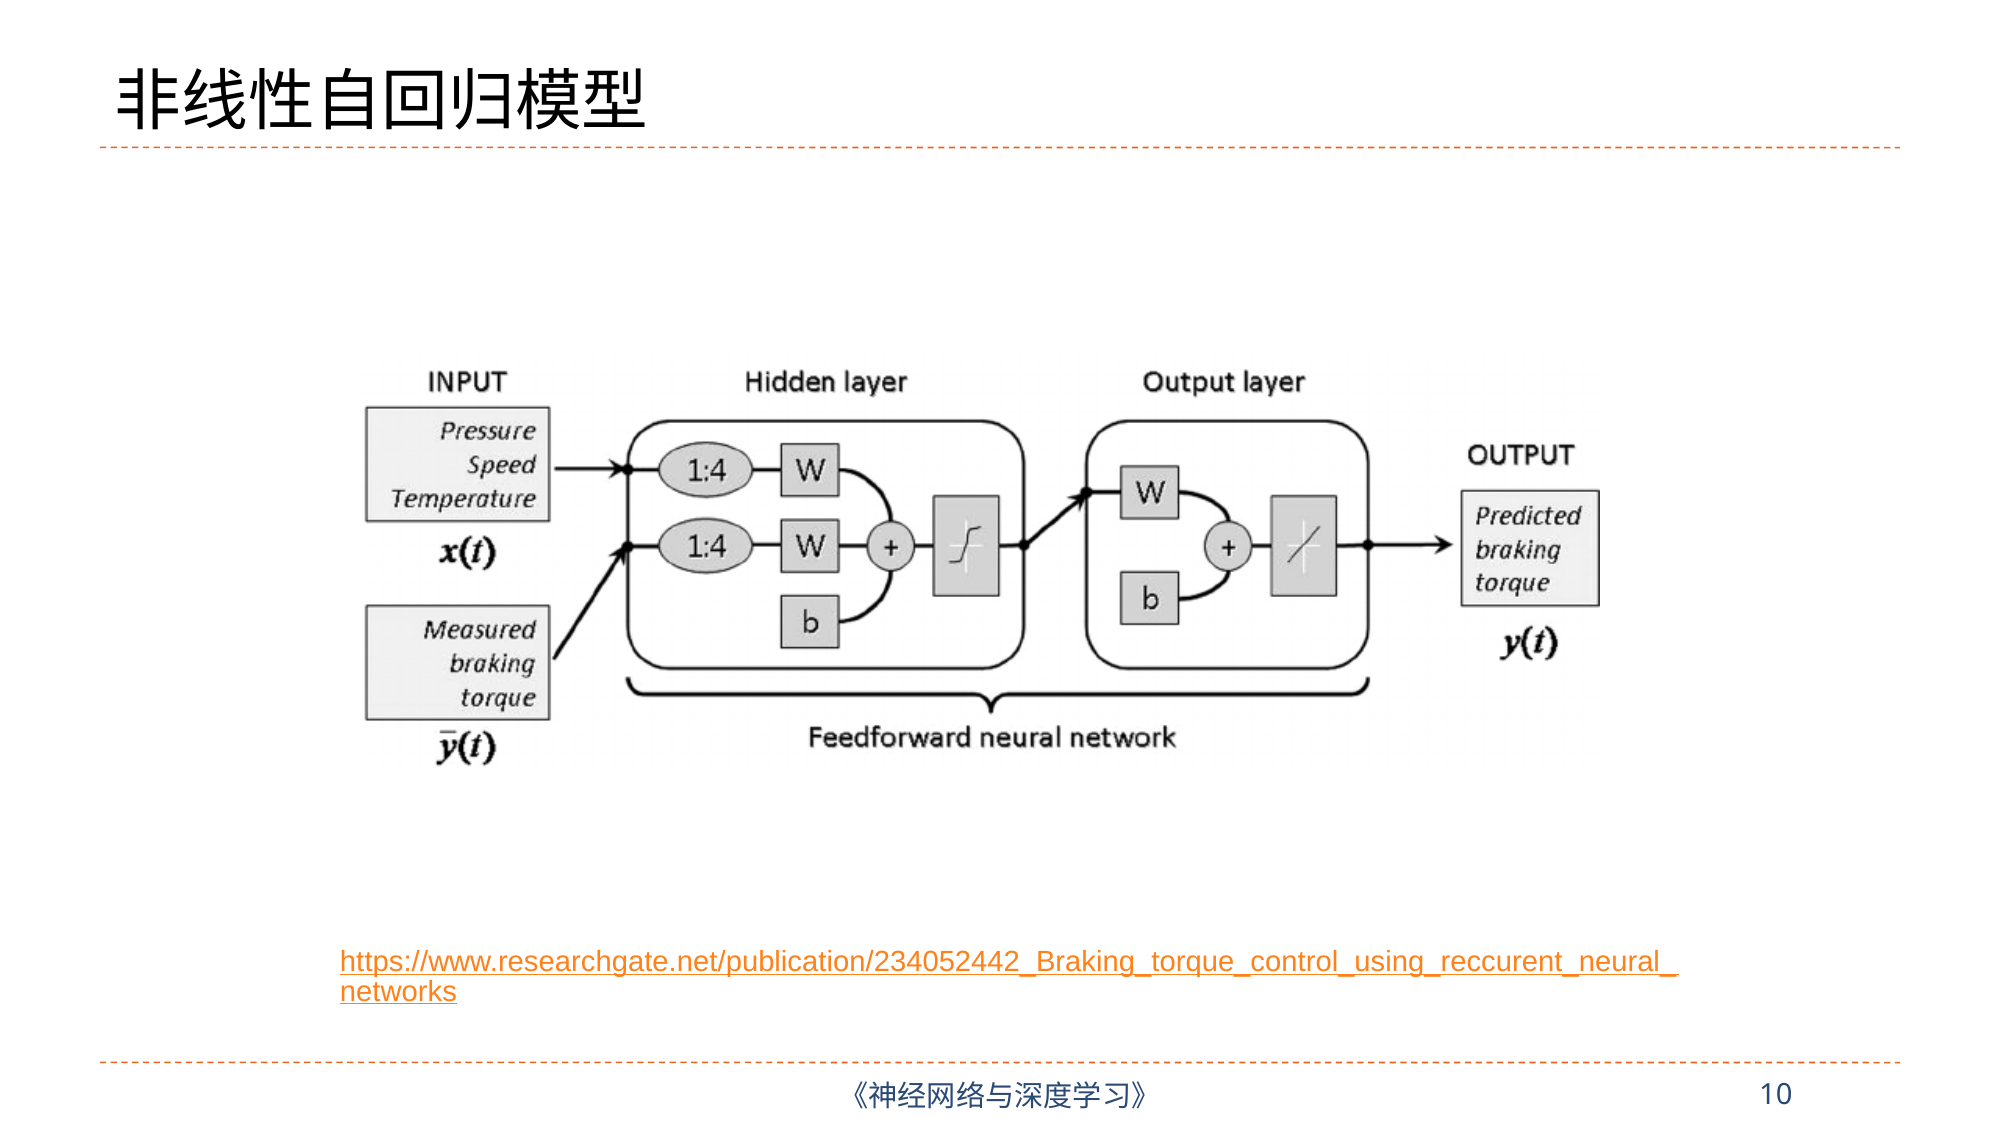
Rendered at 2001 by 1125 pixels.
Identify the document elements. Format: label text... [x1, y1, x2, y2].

picture [362, 354, 1601, 771]
title 非线性自回归模型 [99, 24, 1900, 146]
text_box https://www.researchgate.net/publication/234052442_Braking_torque_control_using_reccurent_neural_networks [325, 935, 1698, 985]
